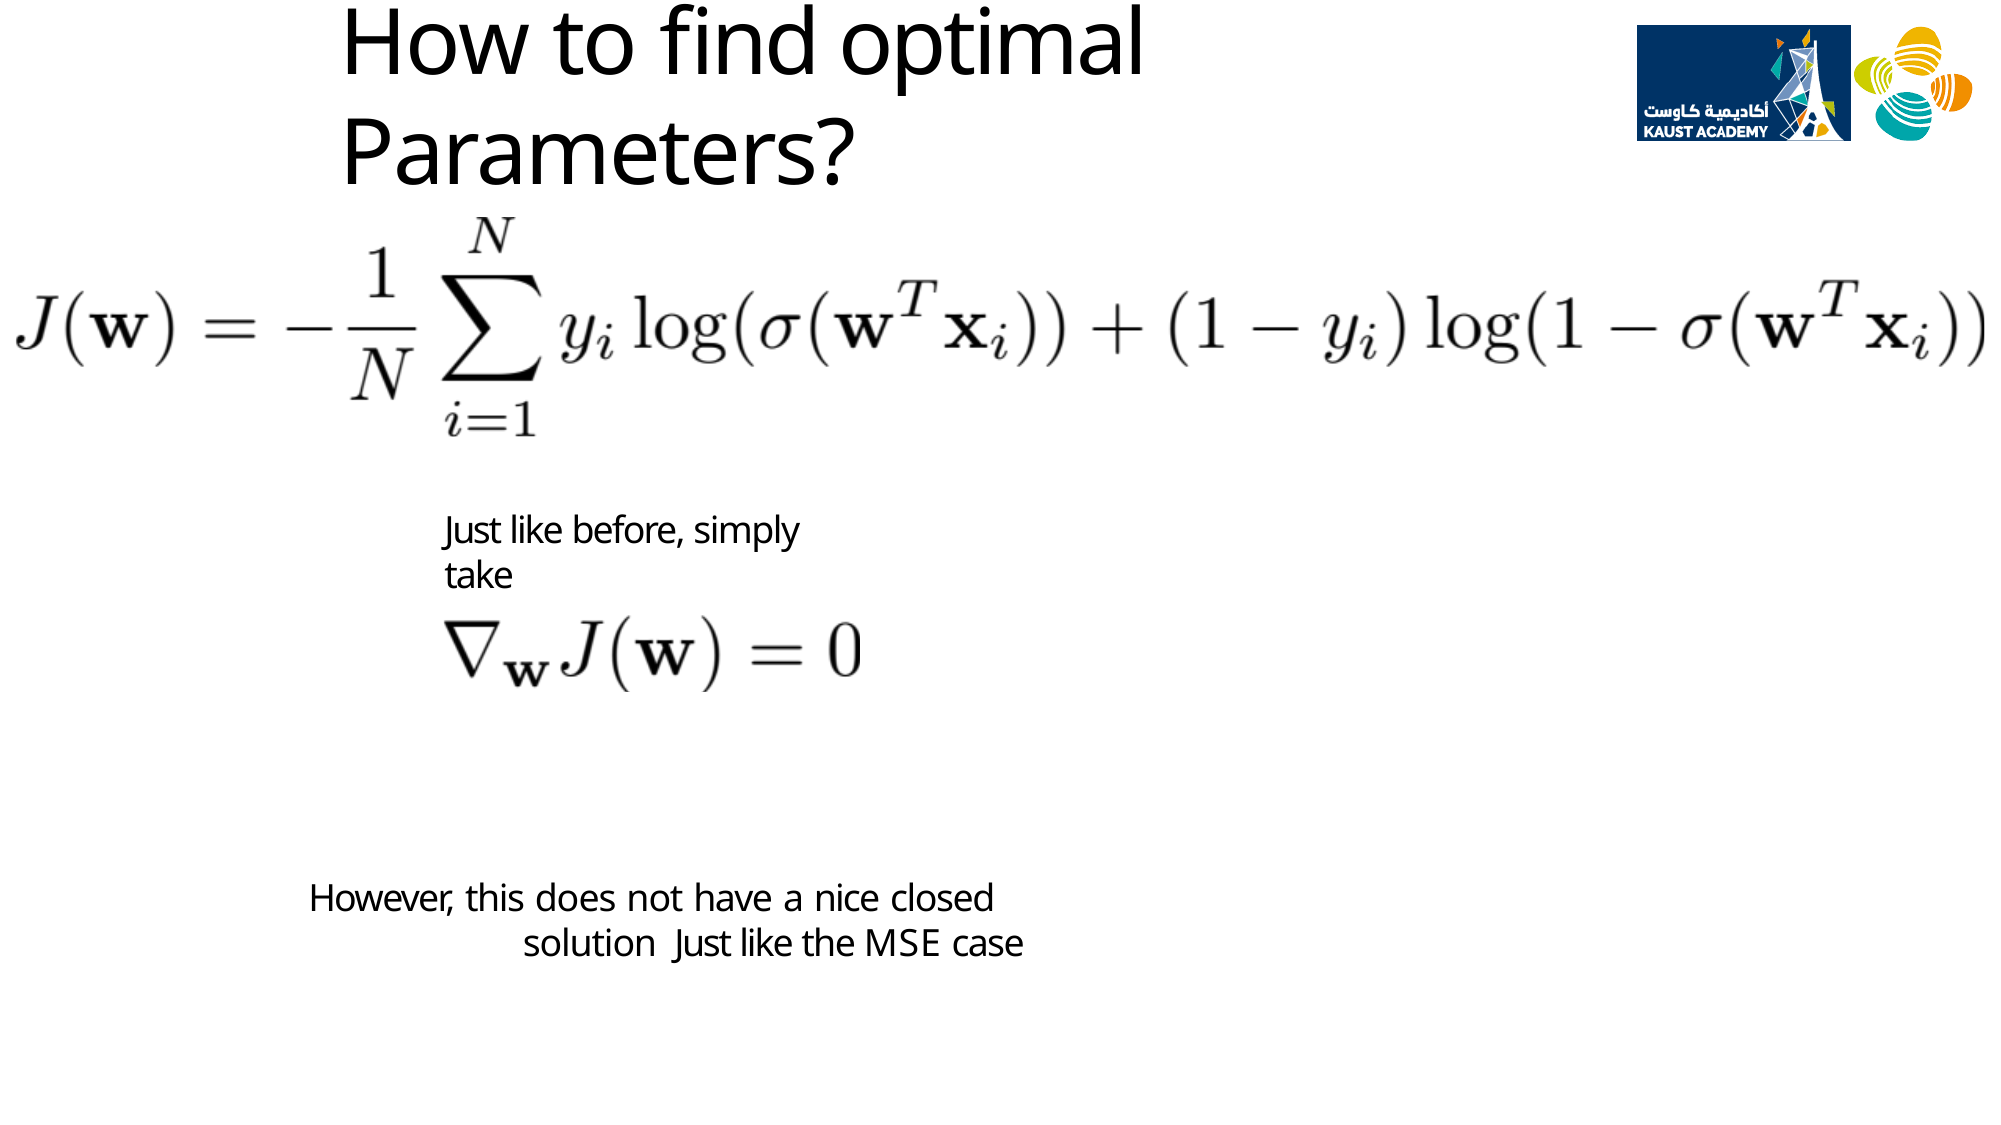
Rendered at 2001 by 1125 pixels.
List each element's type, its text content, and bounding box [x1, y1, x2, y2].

picture [1637, 25, 1978, 141]
text_box Just like before, simply take [443, 505, 867, 597]
picture [443, 614, 860, 692]
picture [15, 217, 1985, 437]
text_box However, this does not have a nice closed solution Just like the MSE case [307, 873, 1079, 965]
title How to find optimal Parameters? [338, 0, 1490, 203]
